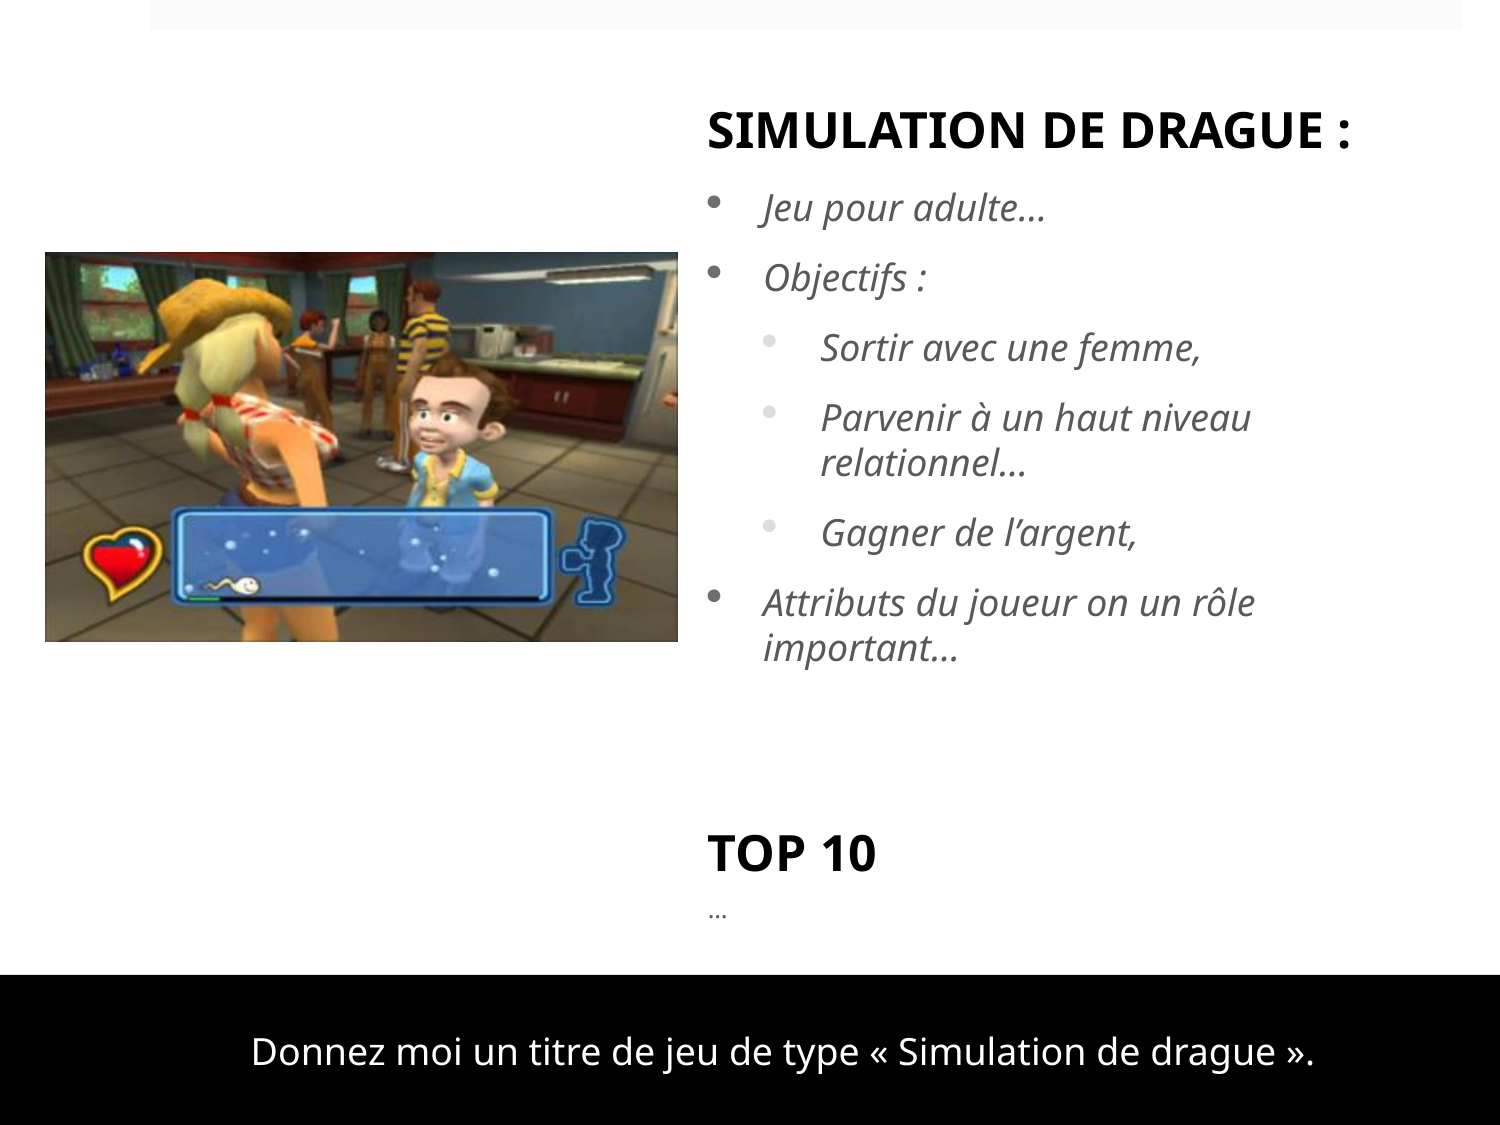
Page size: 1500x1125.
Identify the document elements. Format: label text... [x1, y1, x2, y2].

text_box Donnez moi un titre de jeu de type « Simulation de drague ». [0, 974, 1500, 1125]
picture [45, 252, 679, 643]
text_box SIMULATION DE DRAGUE : Jeu pour adulte… Objectifs : Sortir avec une femme, Parvenir à un haut niveau relationnel… Gagner de l’argent, Attributs du joueur on un rôle important… TOP 10 … 648 [635, 91, 1461, 974]
